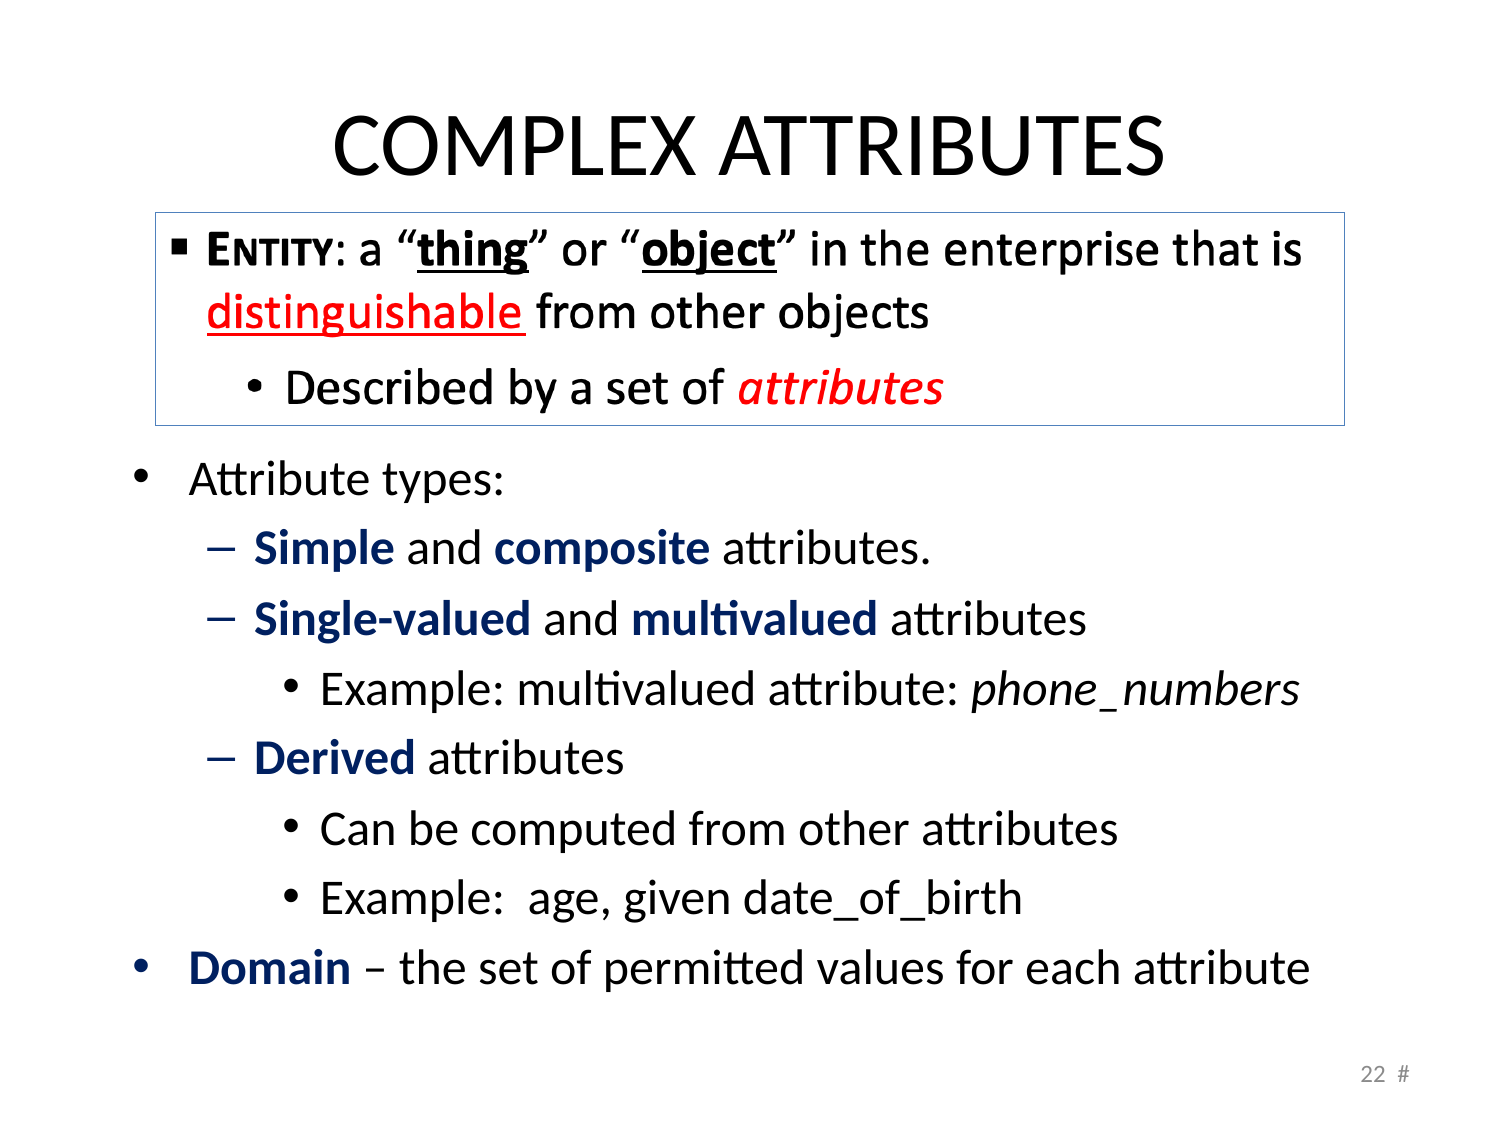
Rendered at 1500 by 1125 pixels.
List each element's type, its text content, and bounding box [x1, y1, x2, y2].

title Complex Attributes [75, 45, 1425, 233]
list Attribute types: Simple and composite attributes. Single-valued and multivalued attributes Example: multivalued attribute: phone_numbers Derived attributes Can be computed from other attributes Example: age, given date_of_birth Domain – the set of permitted values for each attribute [117, 437, 1339, 1110]
slide_number 22 # [1074, 1042, 1425, 1103]
picture [155, 211, 1345, 427]
